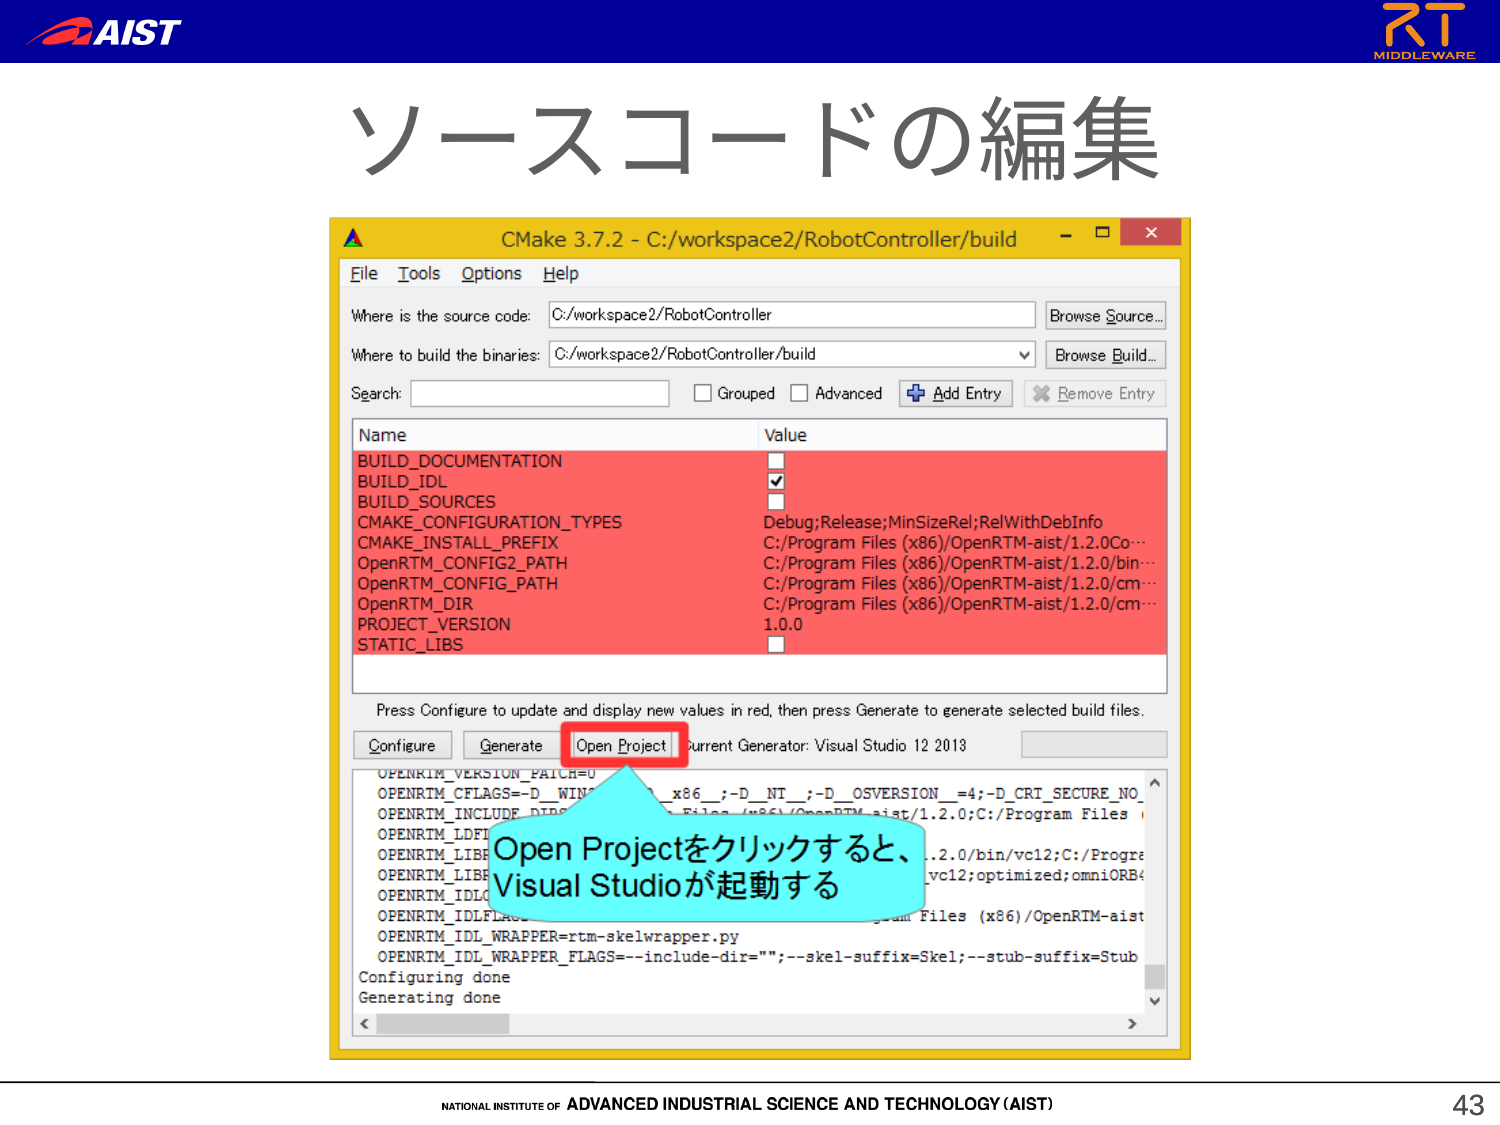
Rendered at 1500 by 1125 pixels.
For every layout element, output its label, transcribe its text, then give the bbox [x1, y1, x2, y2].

picture [328, 217, 1192, 1060]
picture [0, 0, 1500, 63]
text_box 43 [1149, 1078, 1500, 1125]
title ソースコードの編集 [29, 66, 1474, 208]
picture [442, 1097, 1052, 1110]
